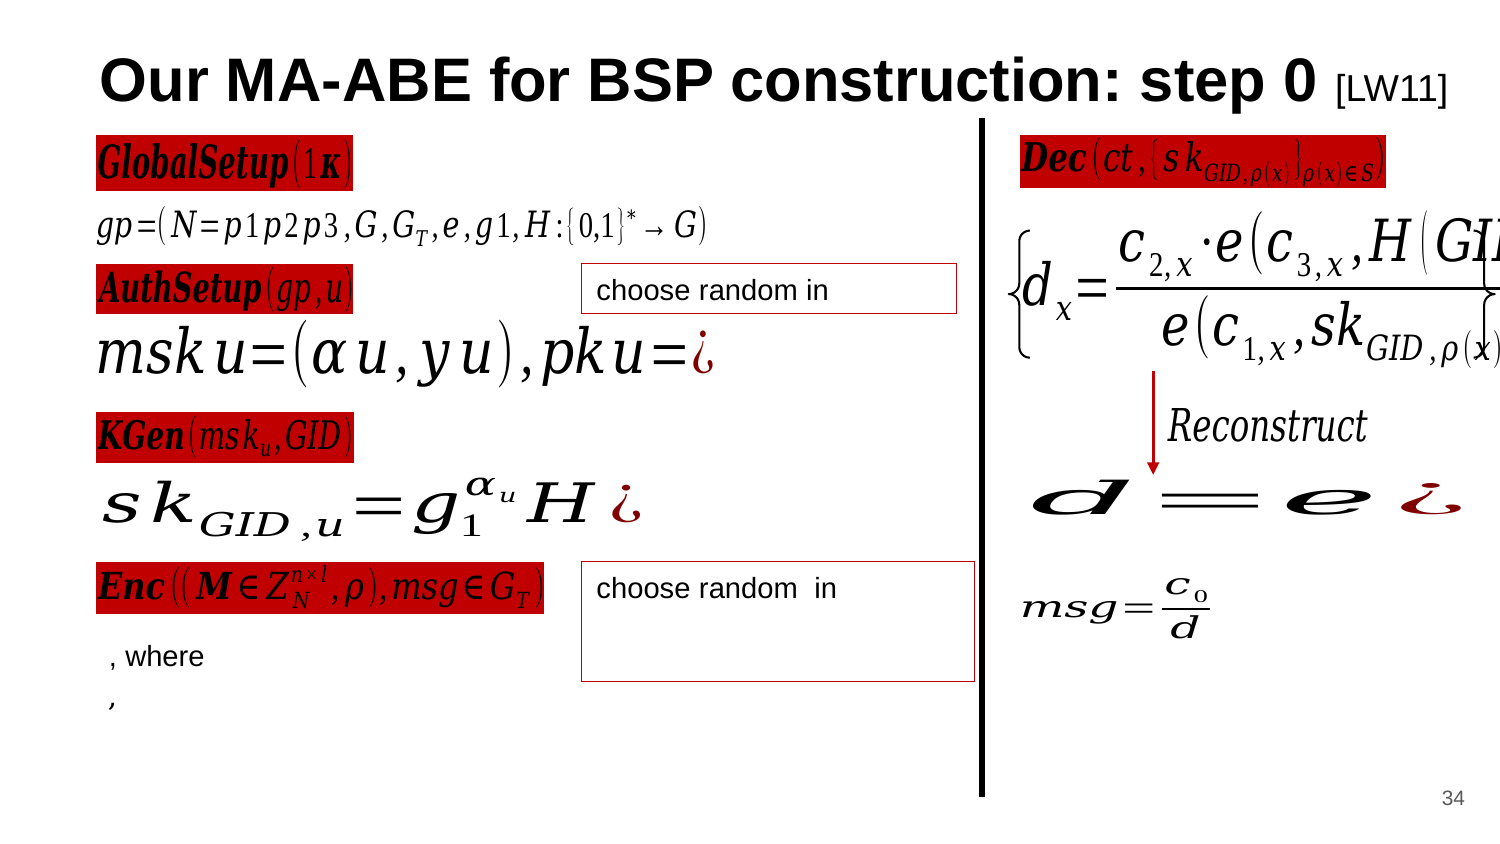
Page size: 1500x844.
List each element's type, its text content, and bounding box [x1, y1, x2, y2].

title Our MA-ABE for BSP construction: step 0 [LW11] [84, 13, 1500, 185]
slide_number 34 [1389, 764, 1480, 830]
text_box [1007, 229, 1496, 359]
